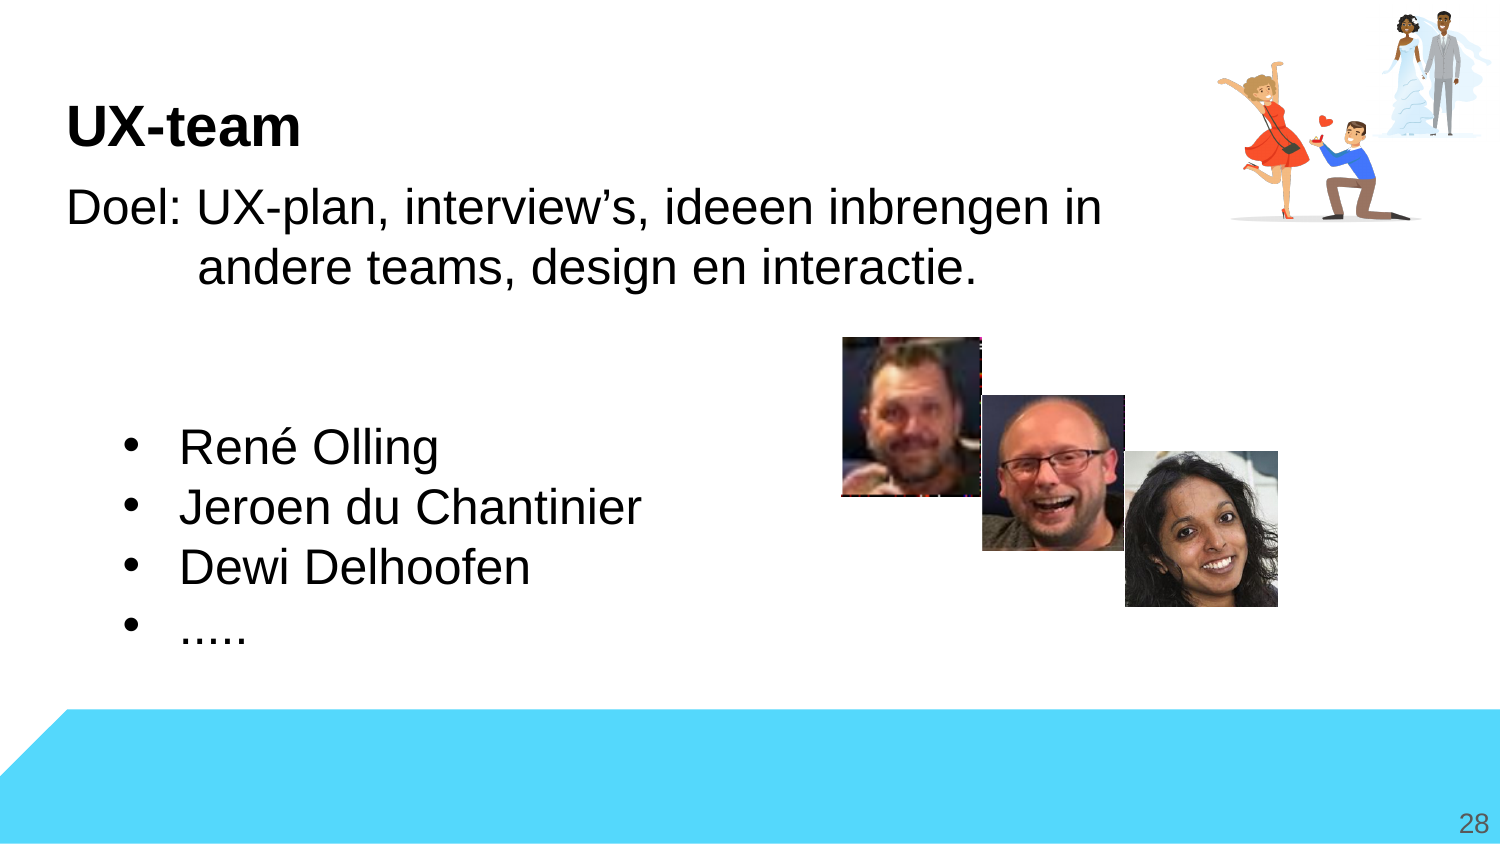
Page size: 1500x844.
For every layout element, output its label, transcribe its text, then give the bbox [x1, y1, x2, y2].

picture [1161, 4, 1500, 234]
picture [840, 337, 1278, 607]
text_box Doel: UX-plan, interview’s, ideeen inbrengen in andere teams, design en interactie. René Olling Jeroen du Chantinier Dewi Delhoofen ..... [51, 166, 1424, 722]
title UX-team [51, 72, 1449, 167]
